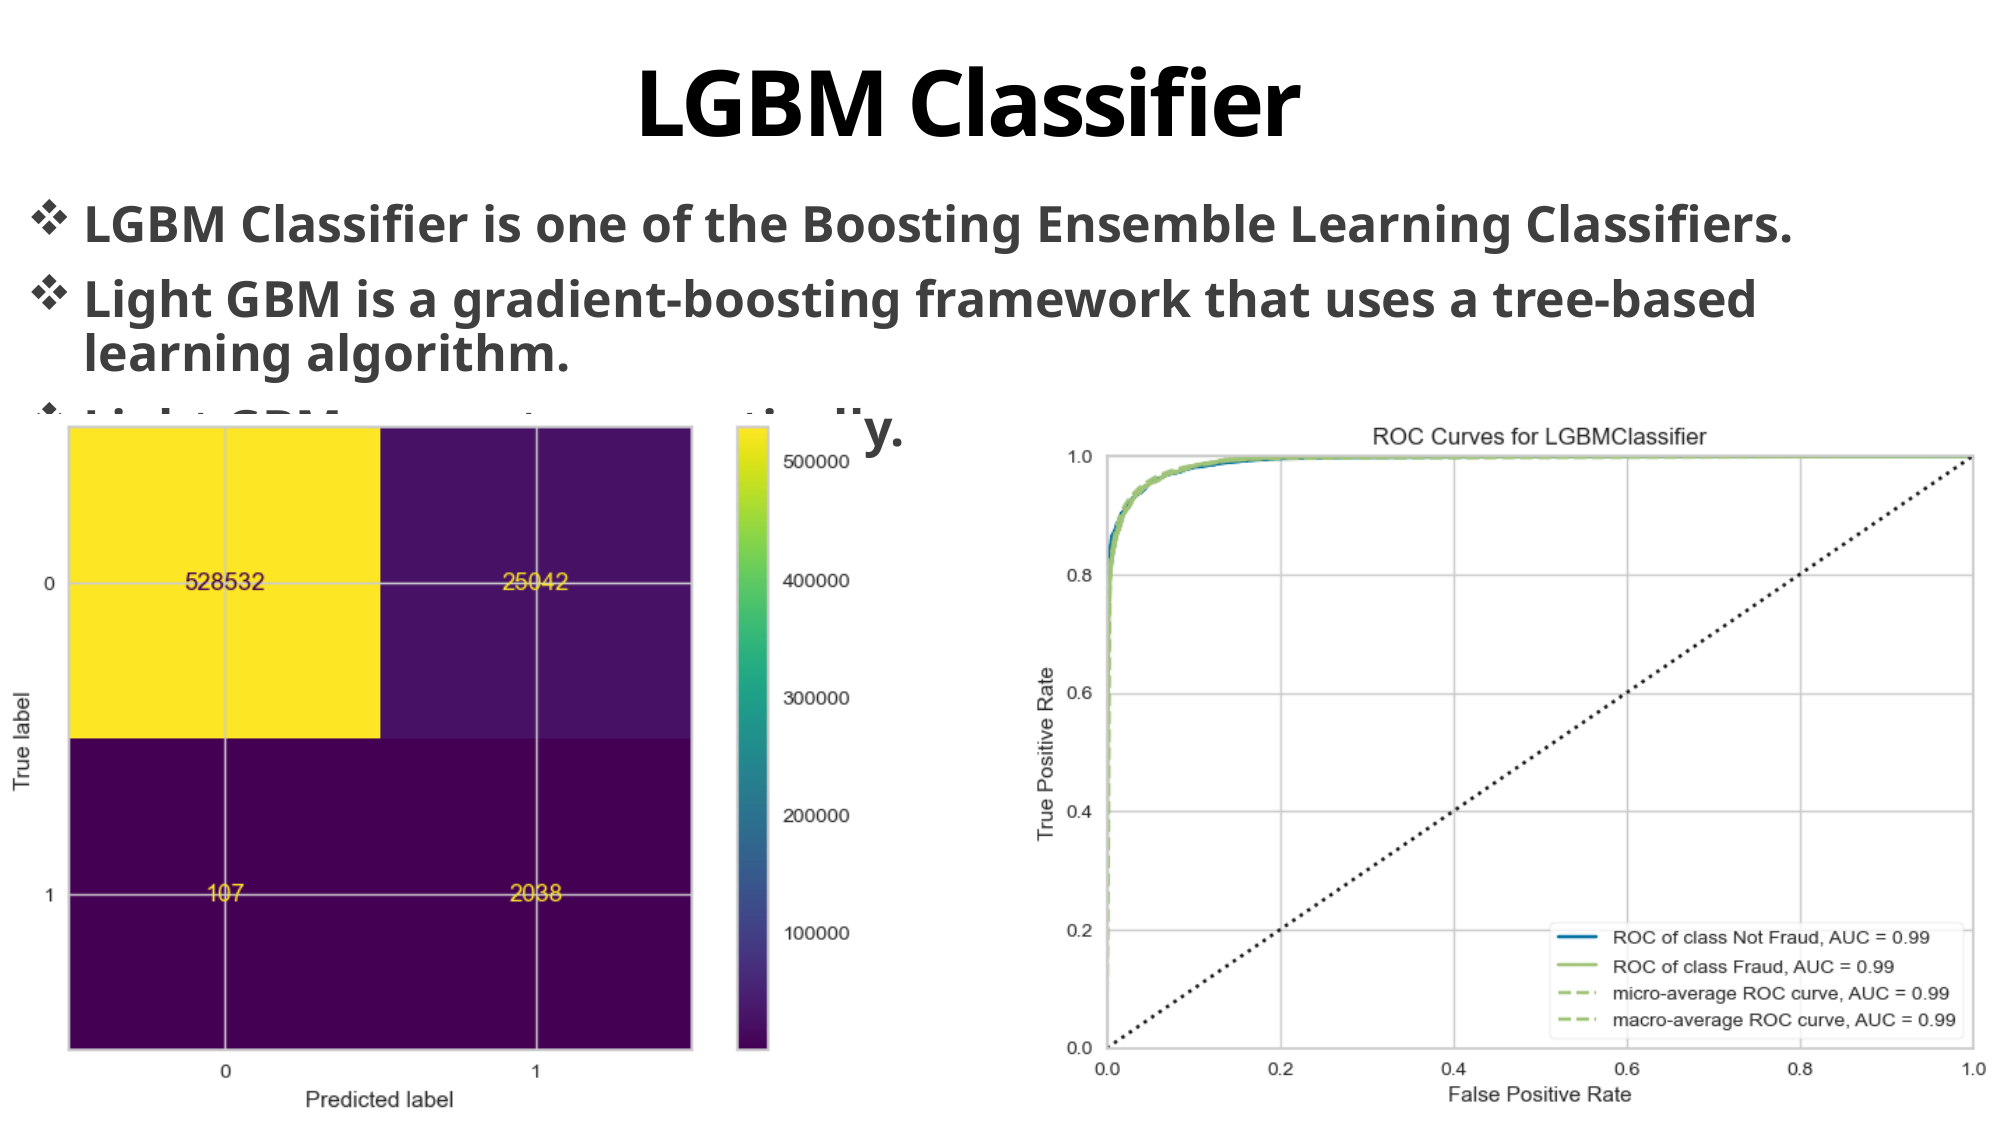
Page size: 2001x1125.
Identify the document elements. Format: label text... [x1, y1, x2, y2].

title LGBM Classifier [120, 23, 1818, 164]
picture [1025, 414, 2000, 1120]
list LGBM Classifier is one of the Boosting Ensemble Learning Classifiers. Light GBM is a gradient-boosting framework that uses a tree-based learning algorithm. Light GBM grows trees vertically. [26, 164, 1973, 397]
picture [0, 414, 864, 1125]
